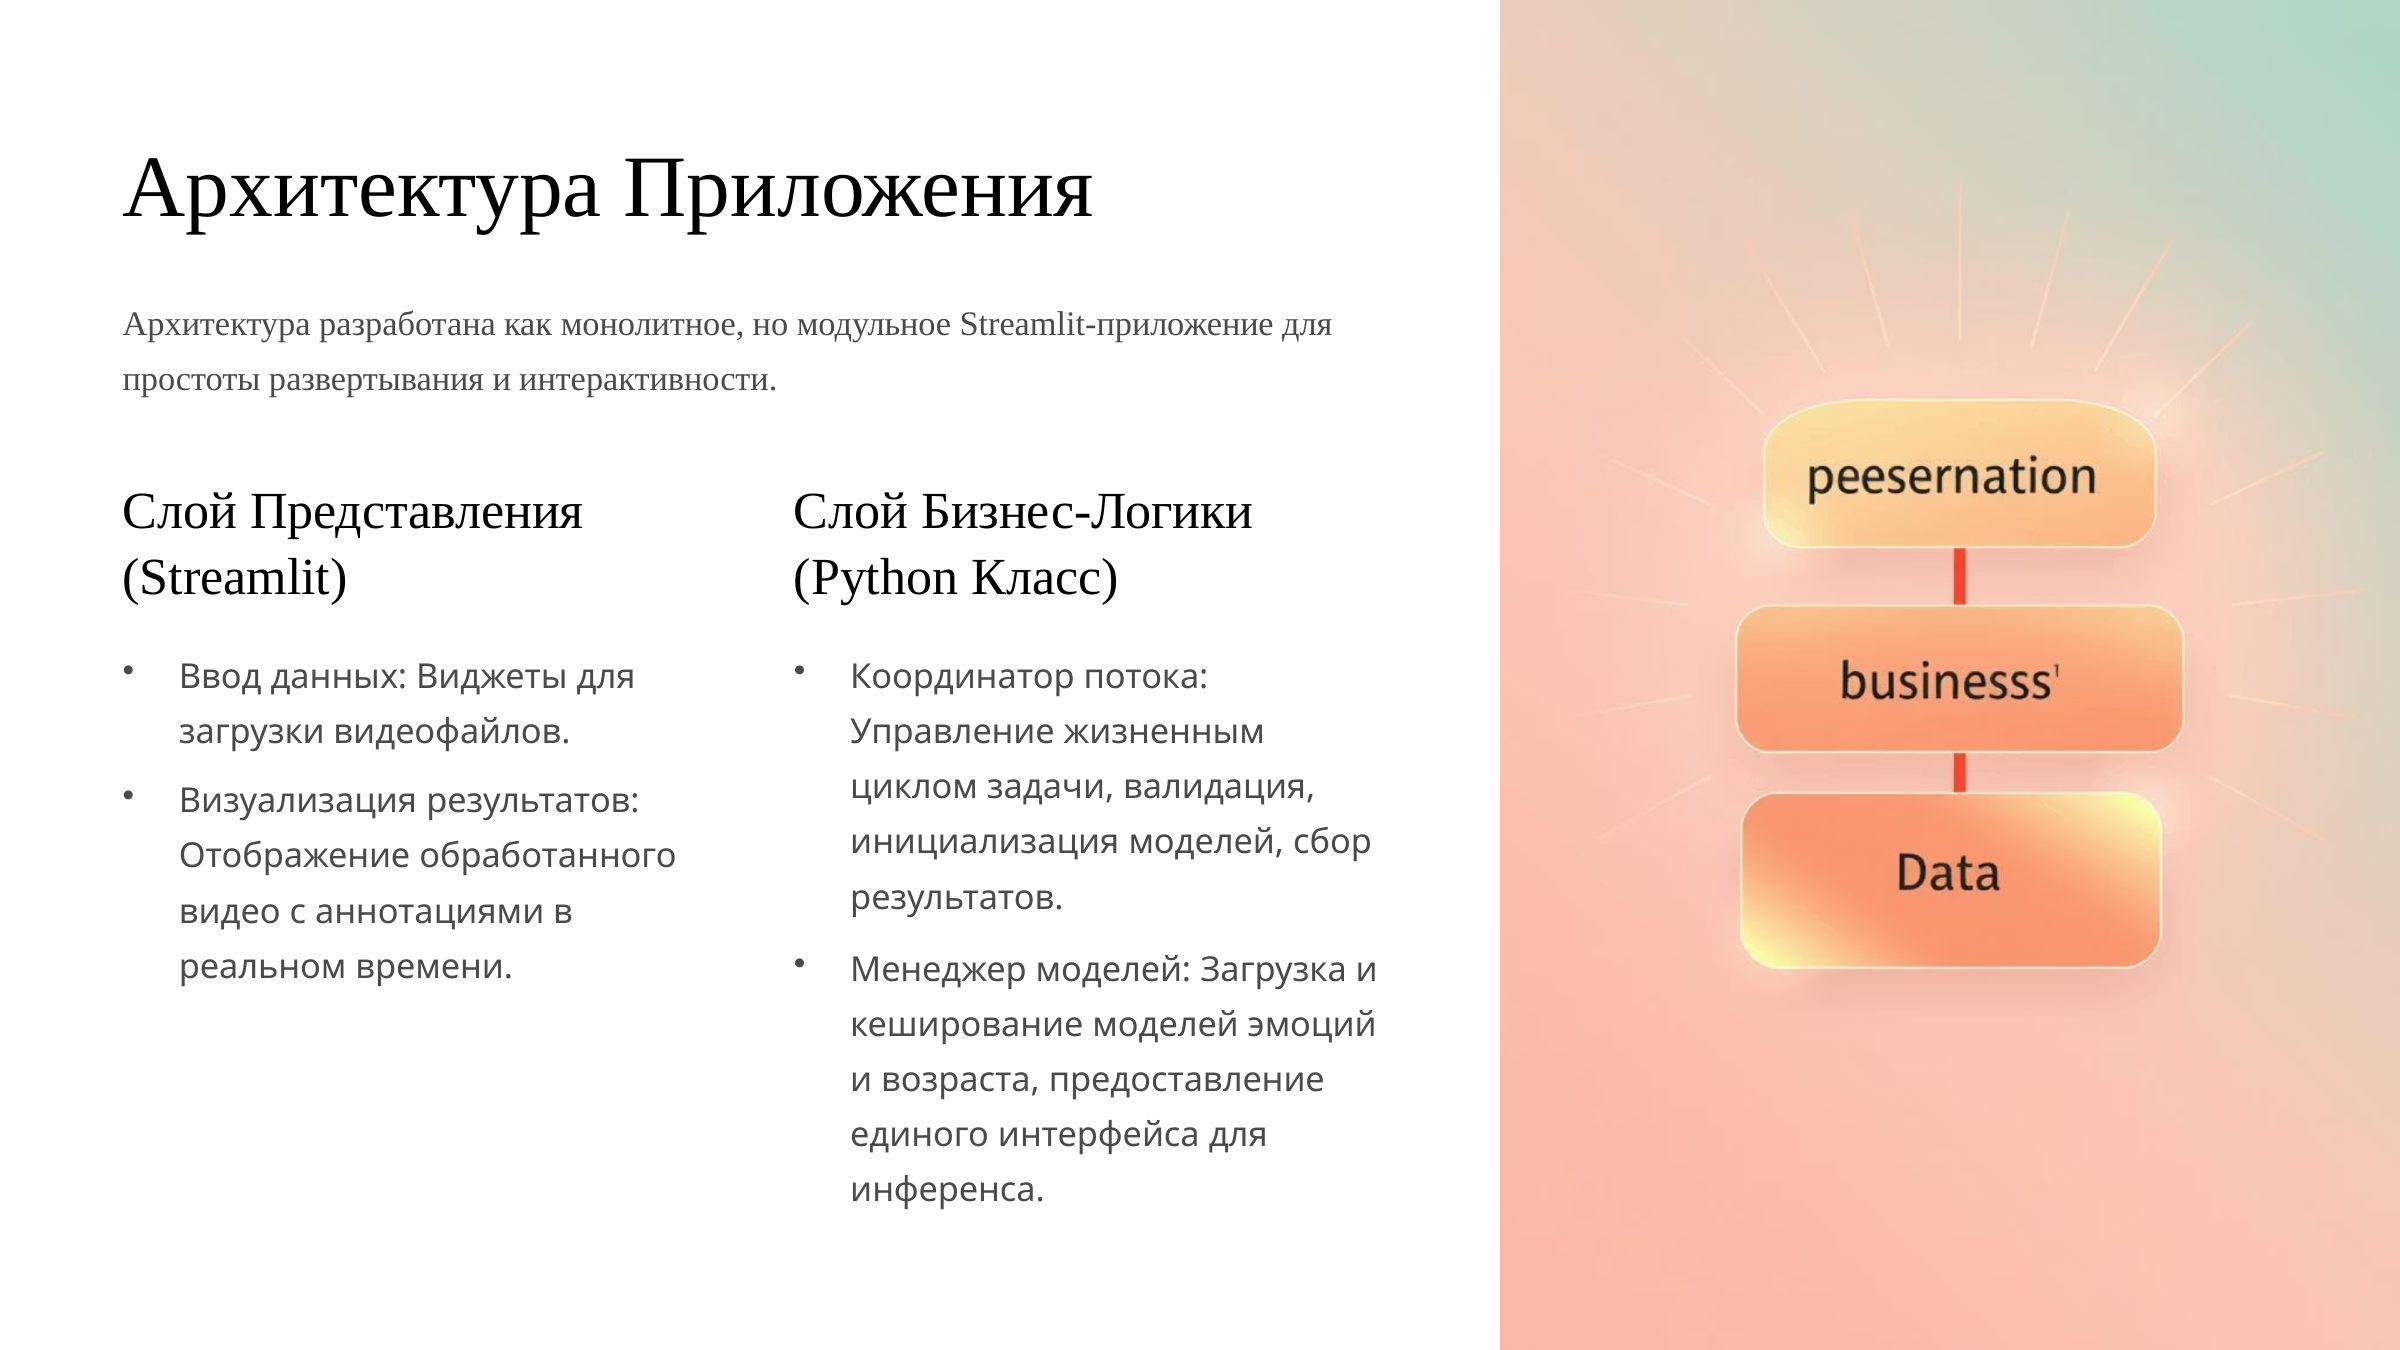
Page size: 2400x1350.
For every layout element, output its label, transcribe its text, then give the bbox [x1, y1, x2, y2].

text_box Ввод данных: Виджеты для загрузки видеофайлов. [122, 639, 708, 753]
text_box Слой Представления (Streamlit) [122, 473, 708, 605]
text_box Слой Бизнес-Логики (Python Класс) [793, 473, 1379, 605]
text_box Менеджер моделей: Загрузка и кеширование моделей эмоций и возраста, предоставление единого интерфейса для инференса. [793, 932, 1379, 1214]
picture [1499, 0, 2400, 1350]
text_box Координатор потока: Управление жизненным циклом задачи, валидация, инициализация моделей, сбор результатов. [793, 639, 1379, 921]
text_box Визуализация результатов: Отображение обработанного видео с аннотациями в реальном времени. [122, 764, 708, 989]
text_box Архитектура разработана как монолитное, но модульное Streamlit-приложение для простоты развертывания и интерактивности. [122, 286, 1378, 399]
text_box Архитектура Приложения [122, 124, 1228, 235]
